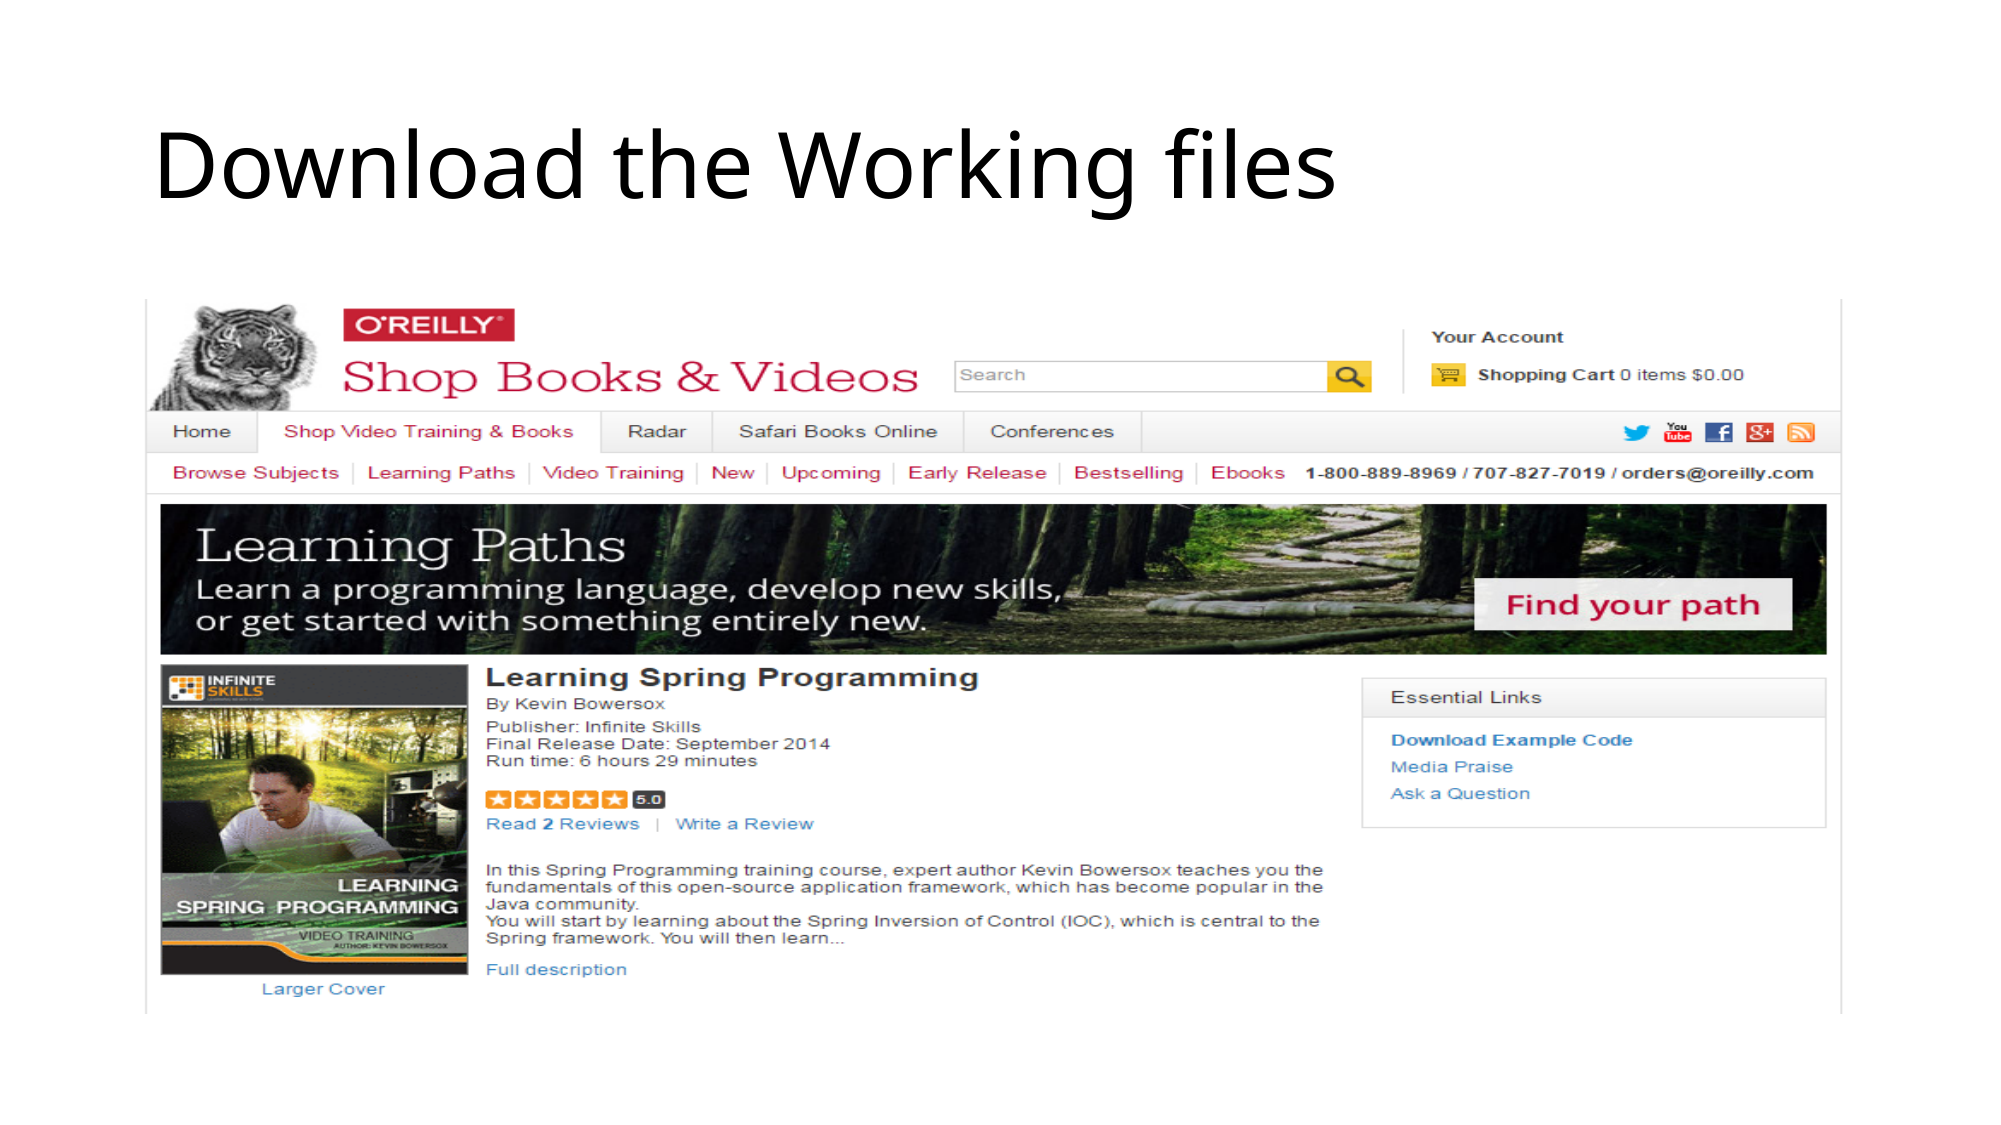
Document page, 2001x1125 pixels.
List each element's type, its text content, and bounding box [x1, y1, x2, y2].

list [137, 299, 1863, 1014]
title Download the Working files [137, 59, 1863, 278]
